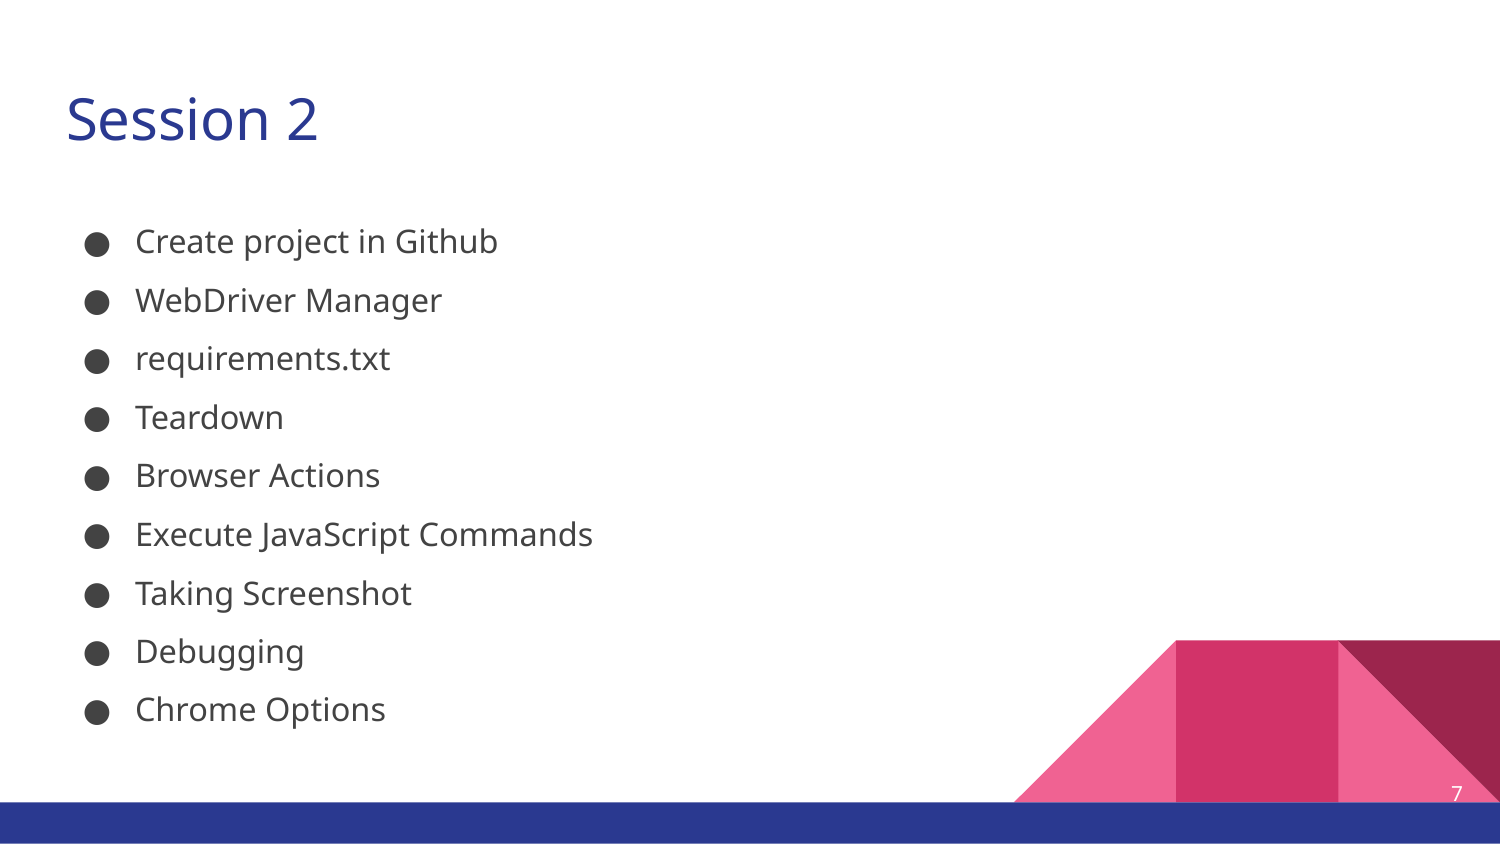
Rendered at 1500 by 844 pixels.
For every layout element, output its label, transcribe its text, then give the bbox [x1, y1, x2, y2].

title Session 2 [51, 67, 1449, 167]
list Create project in Github WebDriver Manager requirements.txt Teardown Browser Actions Execute JavaScript Commands Taking Screenshot Debugging Chrome Options [51, 186, 1449, 750]
slide_number 7 [1387, 762, 1478, 828]
